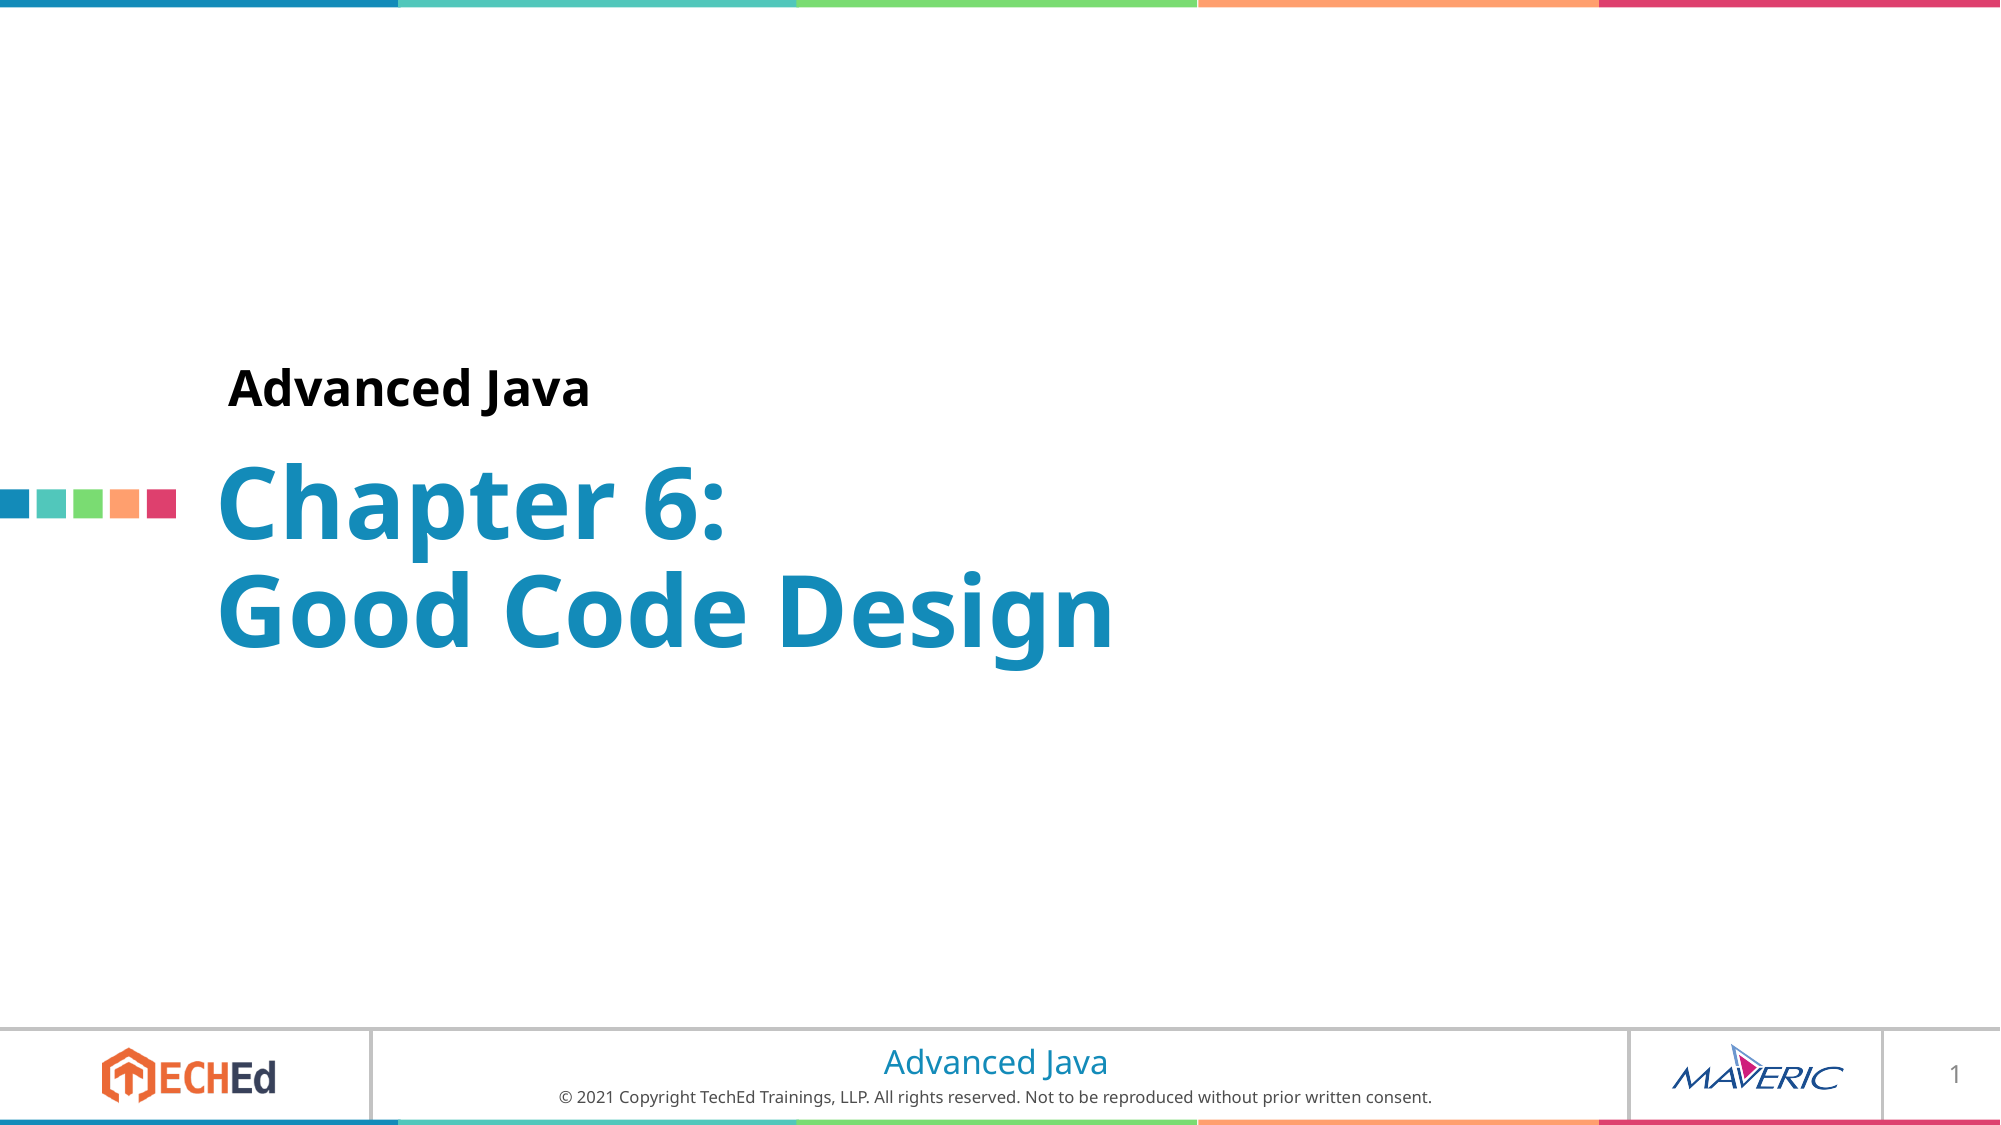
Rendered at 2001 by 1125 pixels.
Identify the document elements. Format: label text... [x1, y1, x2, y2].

text_box Advanced Java [213, 355, 607, 425]
text_box [71, 487, 105, 521]
text_box [35, 487, 68, 521]
picture [1662, 1018, 1852, 1119]
text_box [108, 487, 141, 521]
text_box Chapter 6: Good Code Design [201, 445, 1133, 677]
text_box [145, 487, 178, 521]
text_box [0, 487, 31, 521]
picture [102, 1047, 276, 1110]
